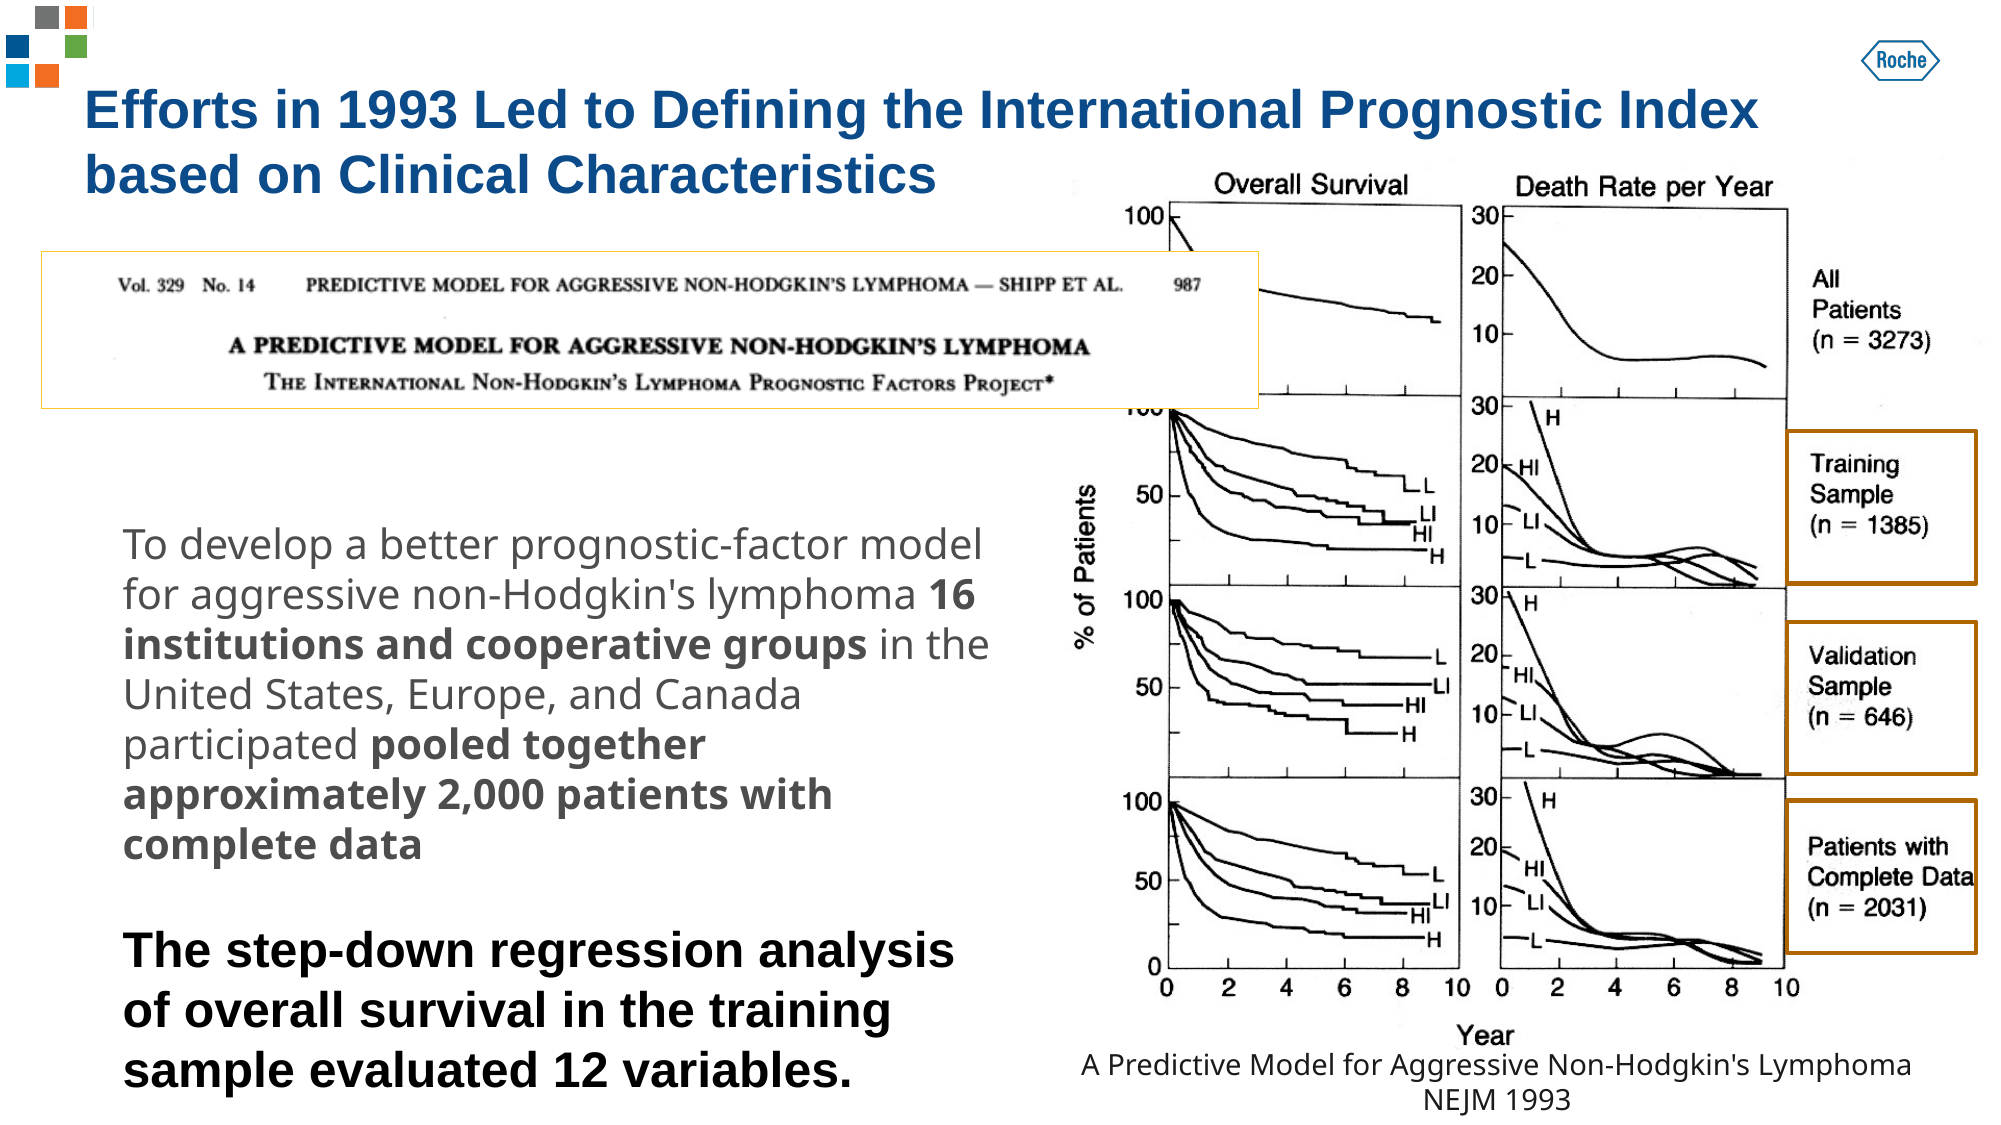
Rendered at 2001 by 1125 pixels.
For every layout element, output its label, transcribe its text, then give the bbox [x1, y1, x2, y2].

picture [1840, 20, 1961, 101]
title Efforts in 1993 Led to Defining the International Prognostic Index based on Clinical Characteristics [84, 74, 1915, 167]
picture [4, 5, 94, 90]
picture [41, 137, 2000, 1068]
text_box A Predictive Model for Aggressive Non-Hodgkin's Lymphoma NEJM 1993 [1066, 1076, 1929, 1124]
text_box To develop a better prognostic-factor model for aggressive non-Hodgkin's lymphoma 16 institutions and cooperative groups in the United States, Europe, and Canada participated pooled together approximately 2,000 patients with complete data The step-down regression analysis of overall survival in the training sample evaluated 12 variables. [107, 510, 1025, 1106]
